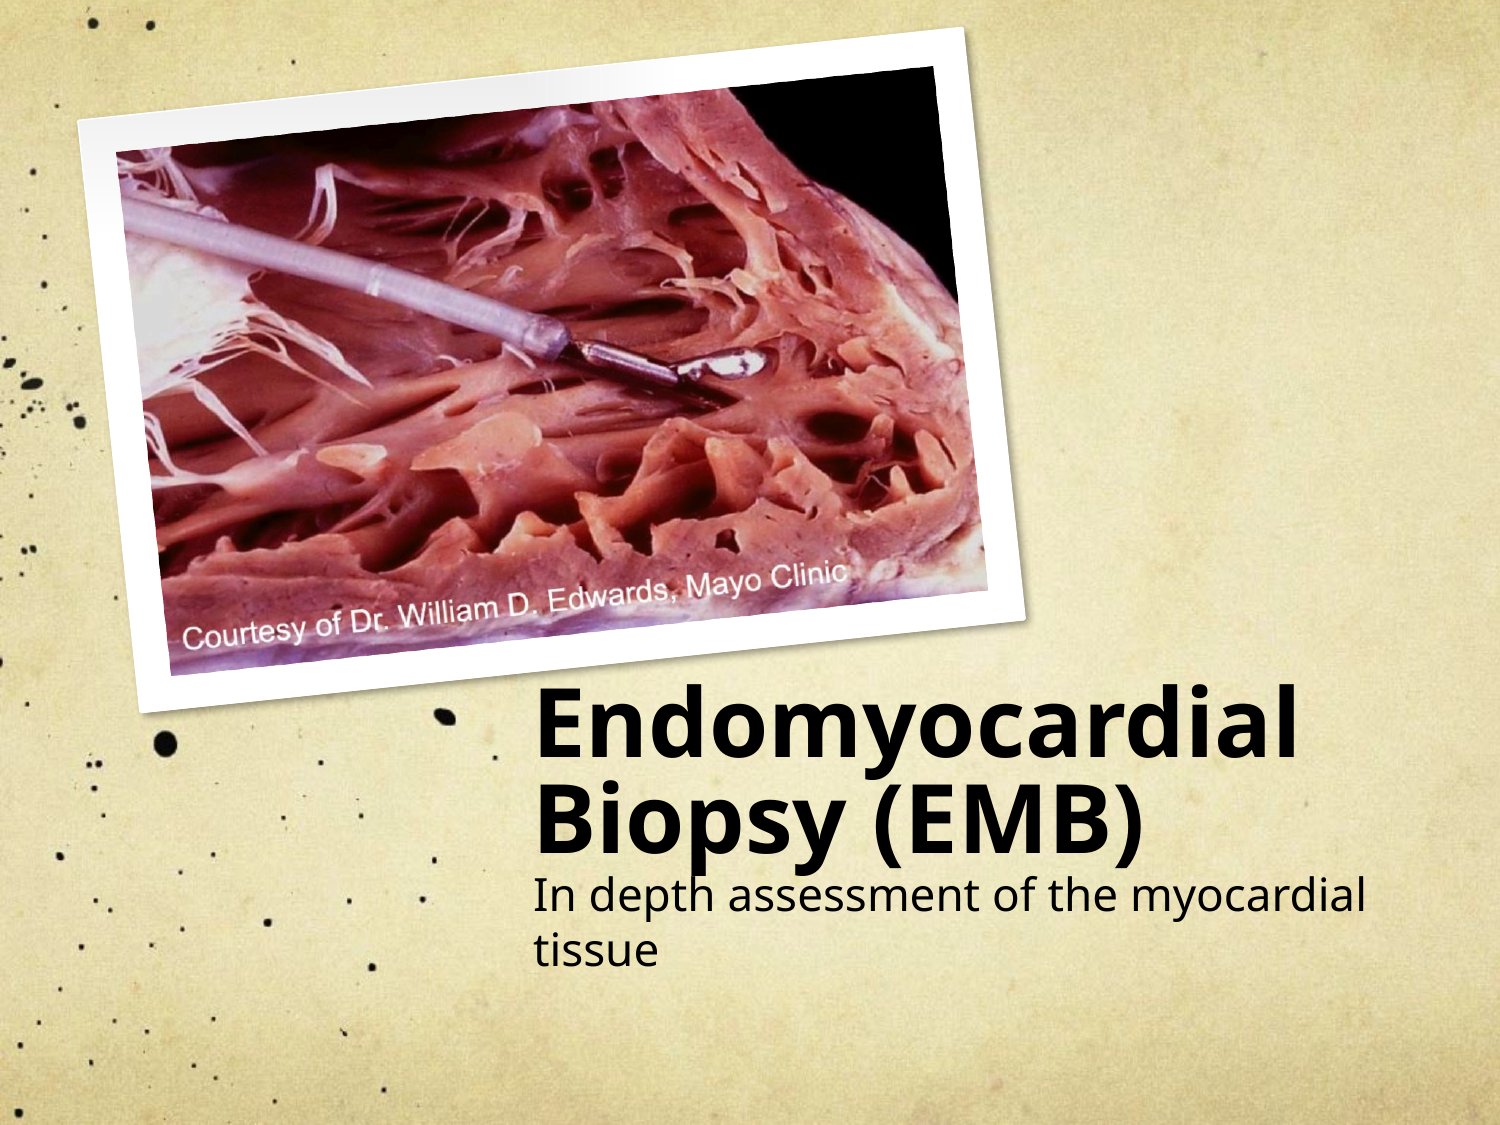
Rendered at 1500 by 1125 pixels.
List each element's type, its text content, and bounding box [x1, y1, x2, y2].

list In depth assessment of the myocardial tissue [518, 858, 1426, 1000]
picture [0, 0, 1500, 1125]
title Endomyocardial Biopsy (EMB) [517, 681, 1426, 873]
